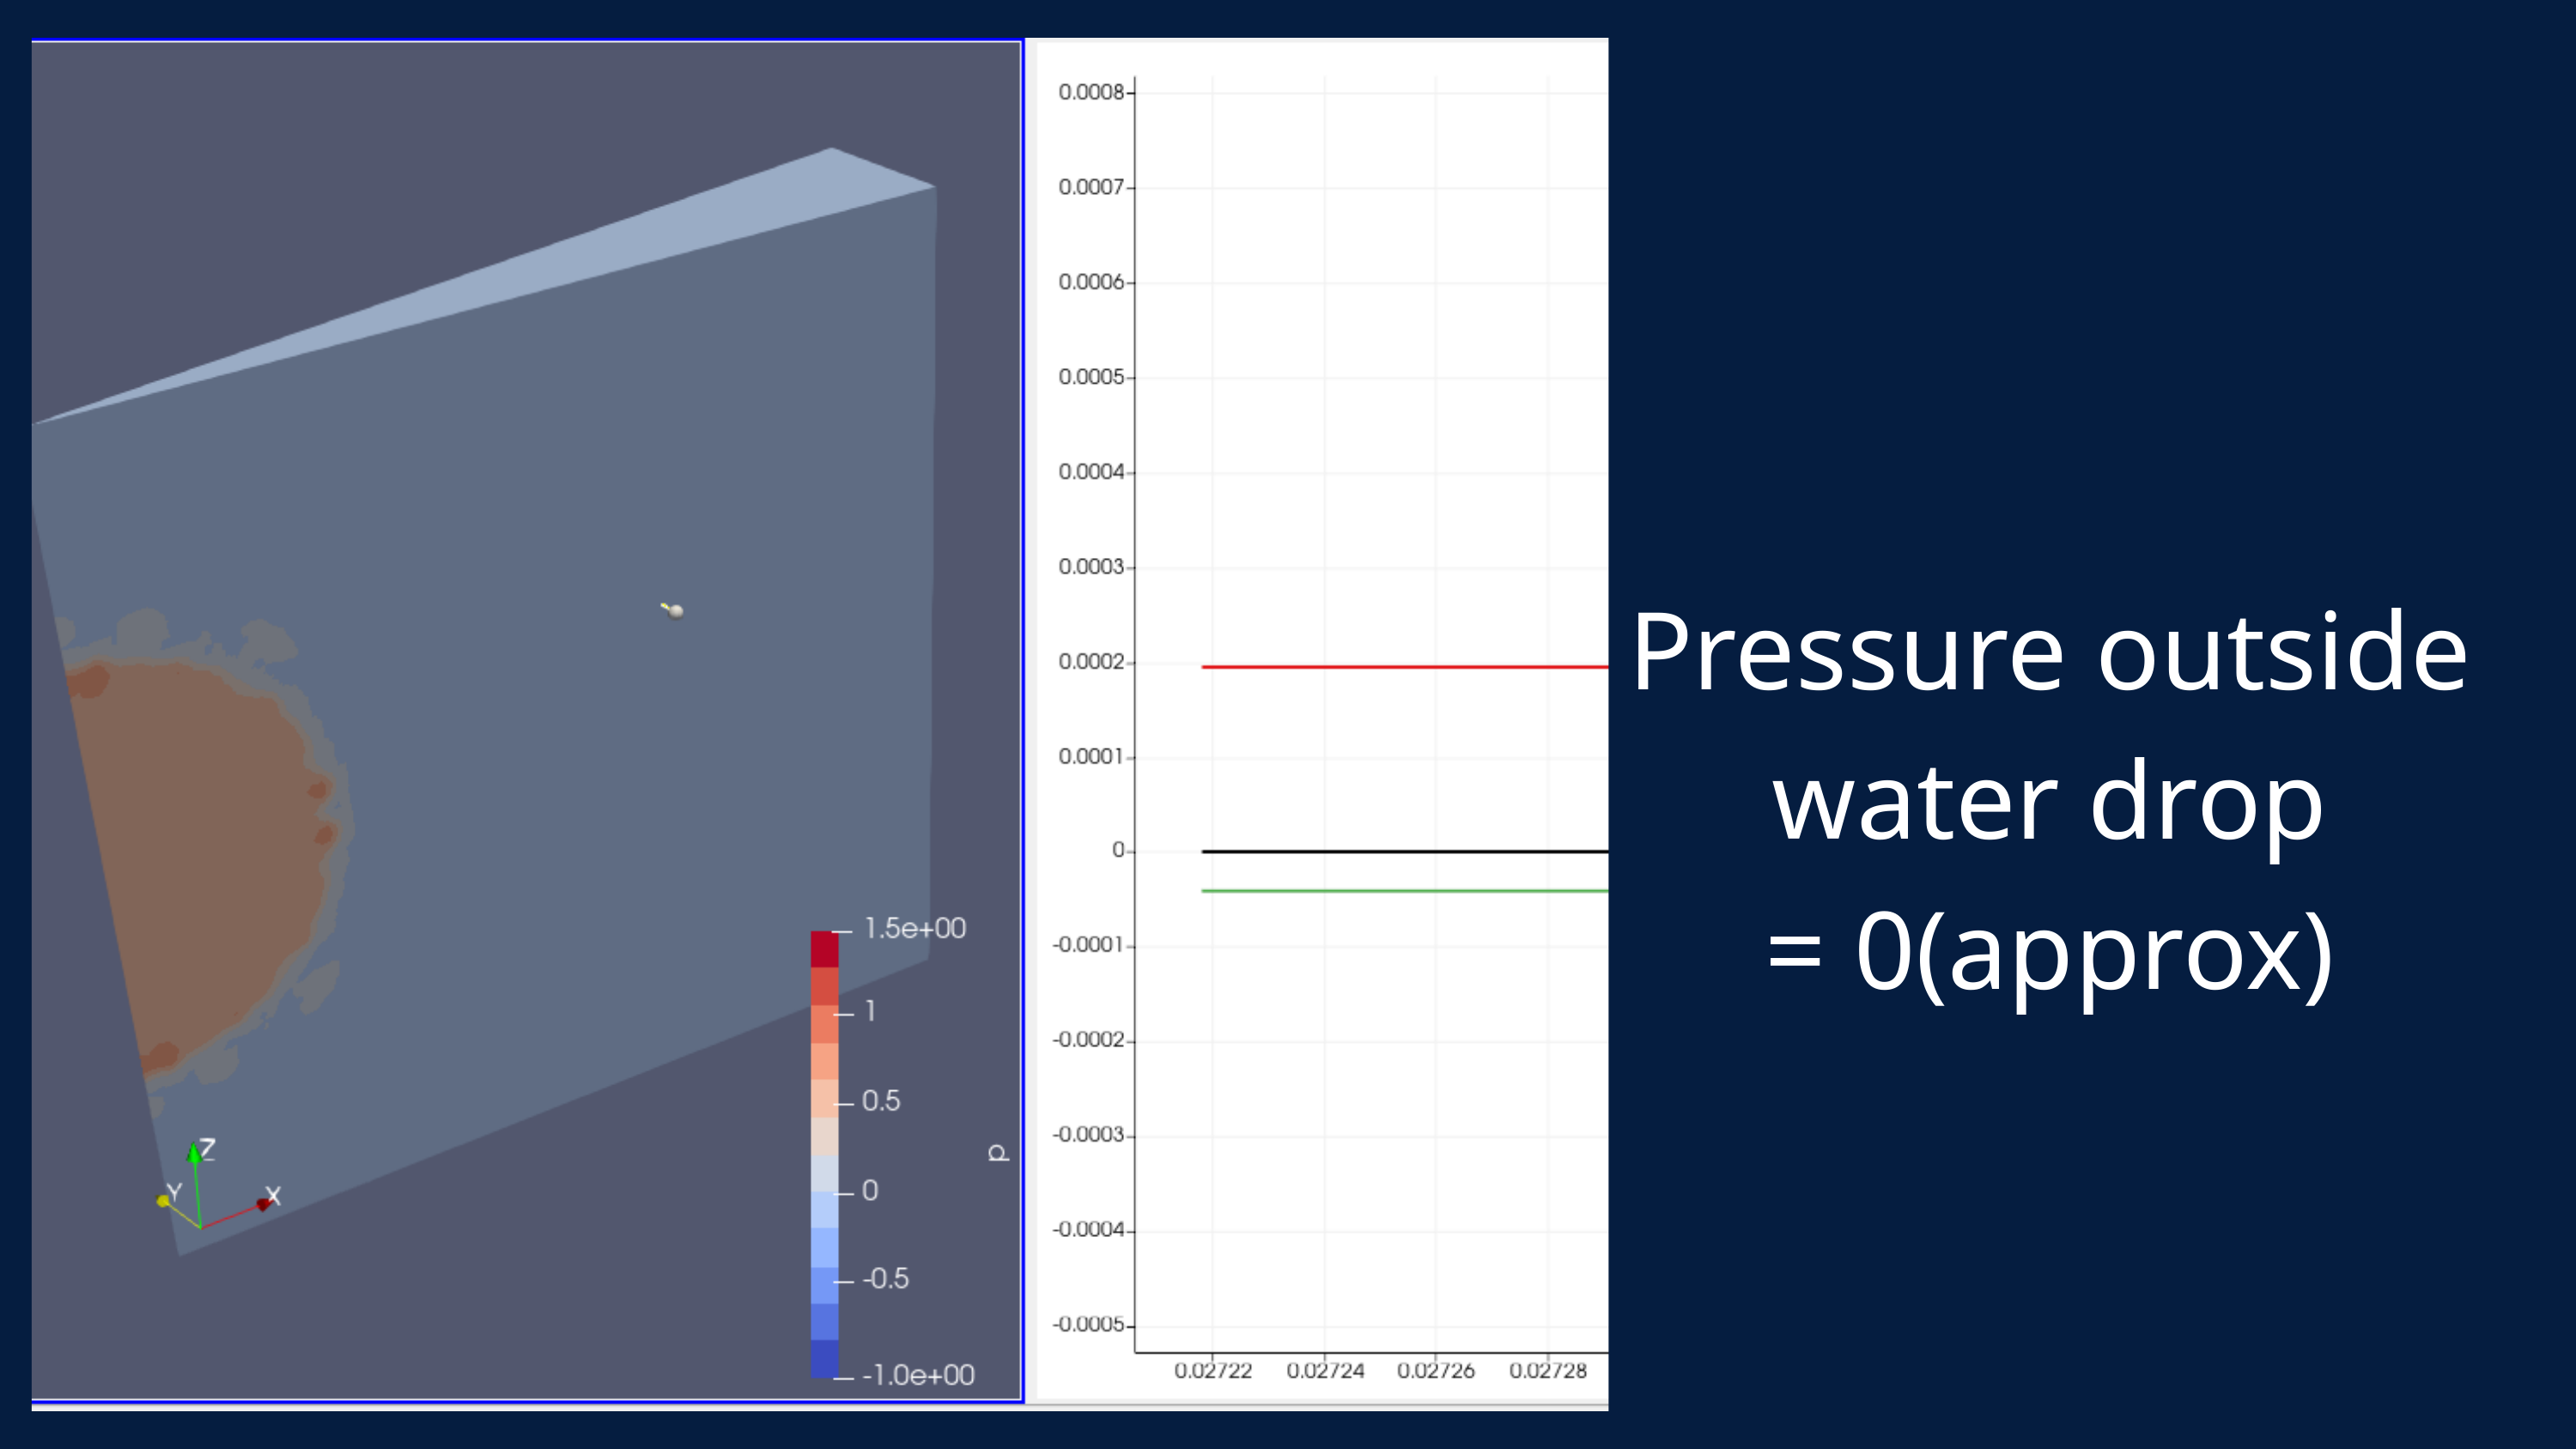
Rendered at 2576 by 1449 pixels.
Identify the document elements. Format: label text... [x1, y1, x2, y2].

text_box Pressure outside water drop = 0(approx) [1576, 561, 2524, 1011]
text_box [31, 38, 1609, 1411]
